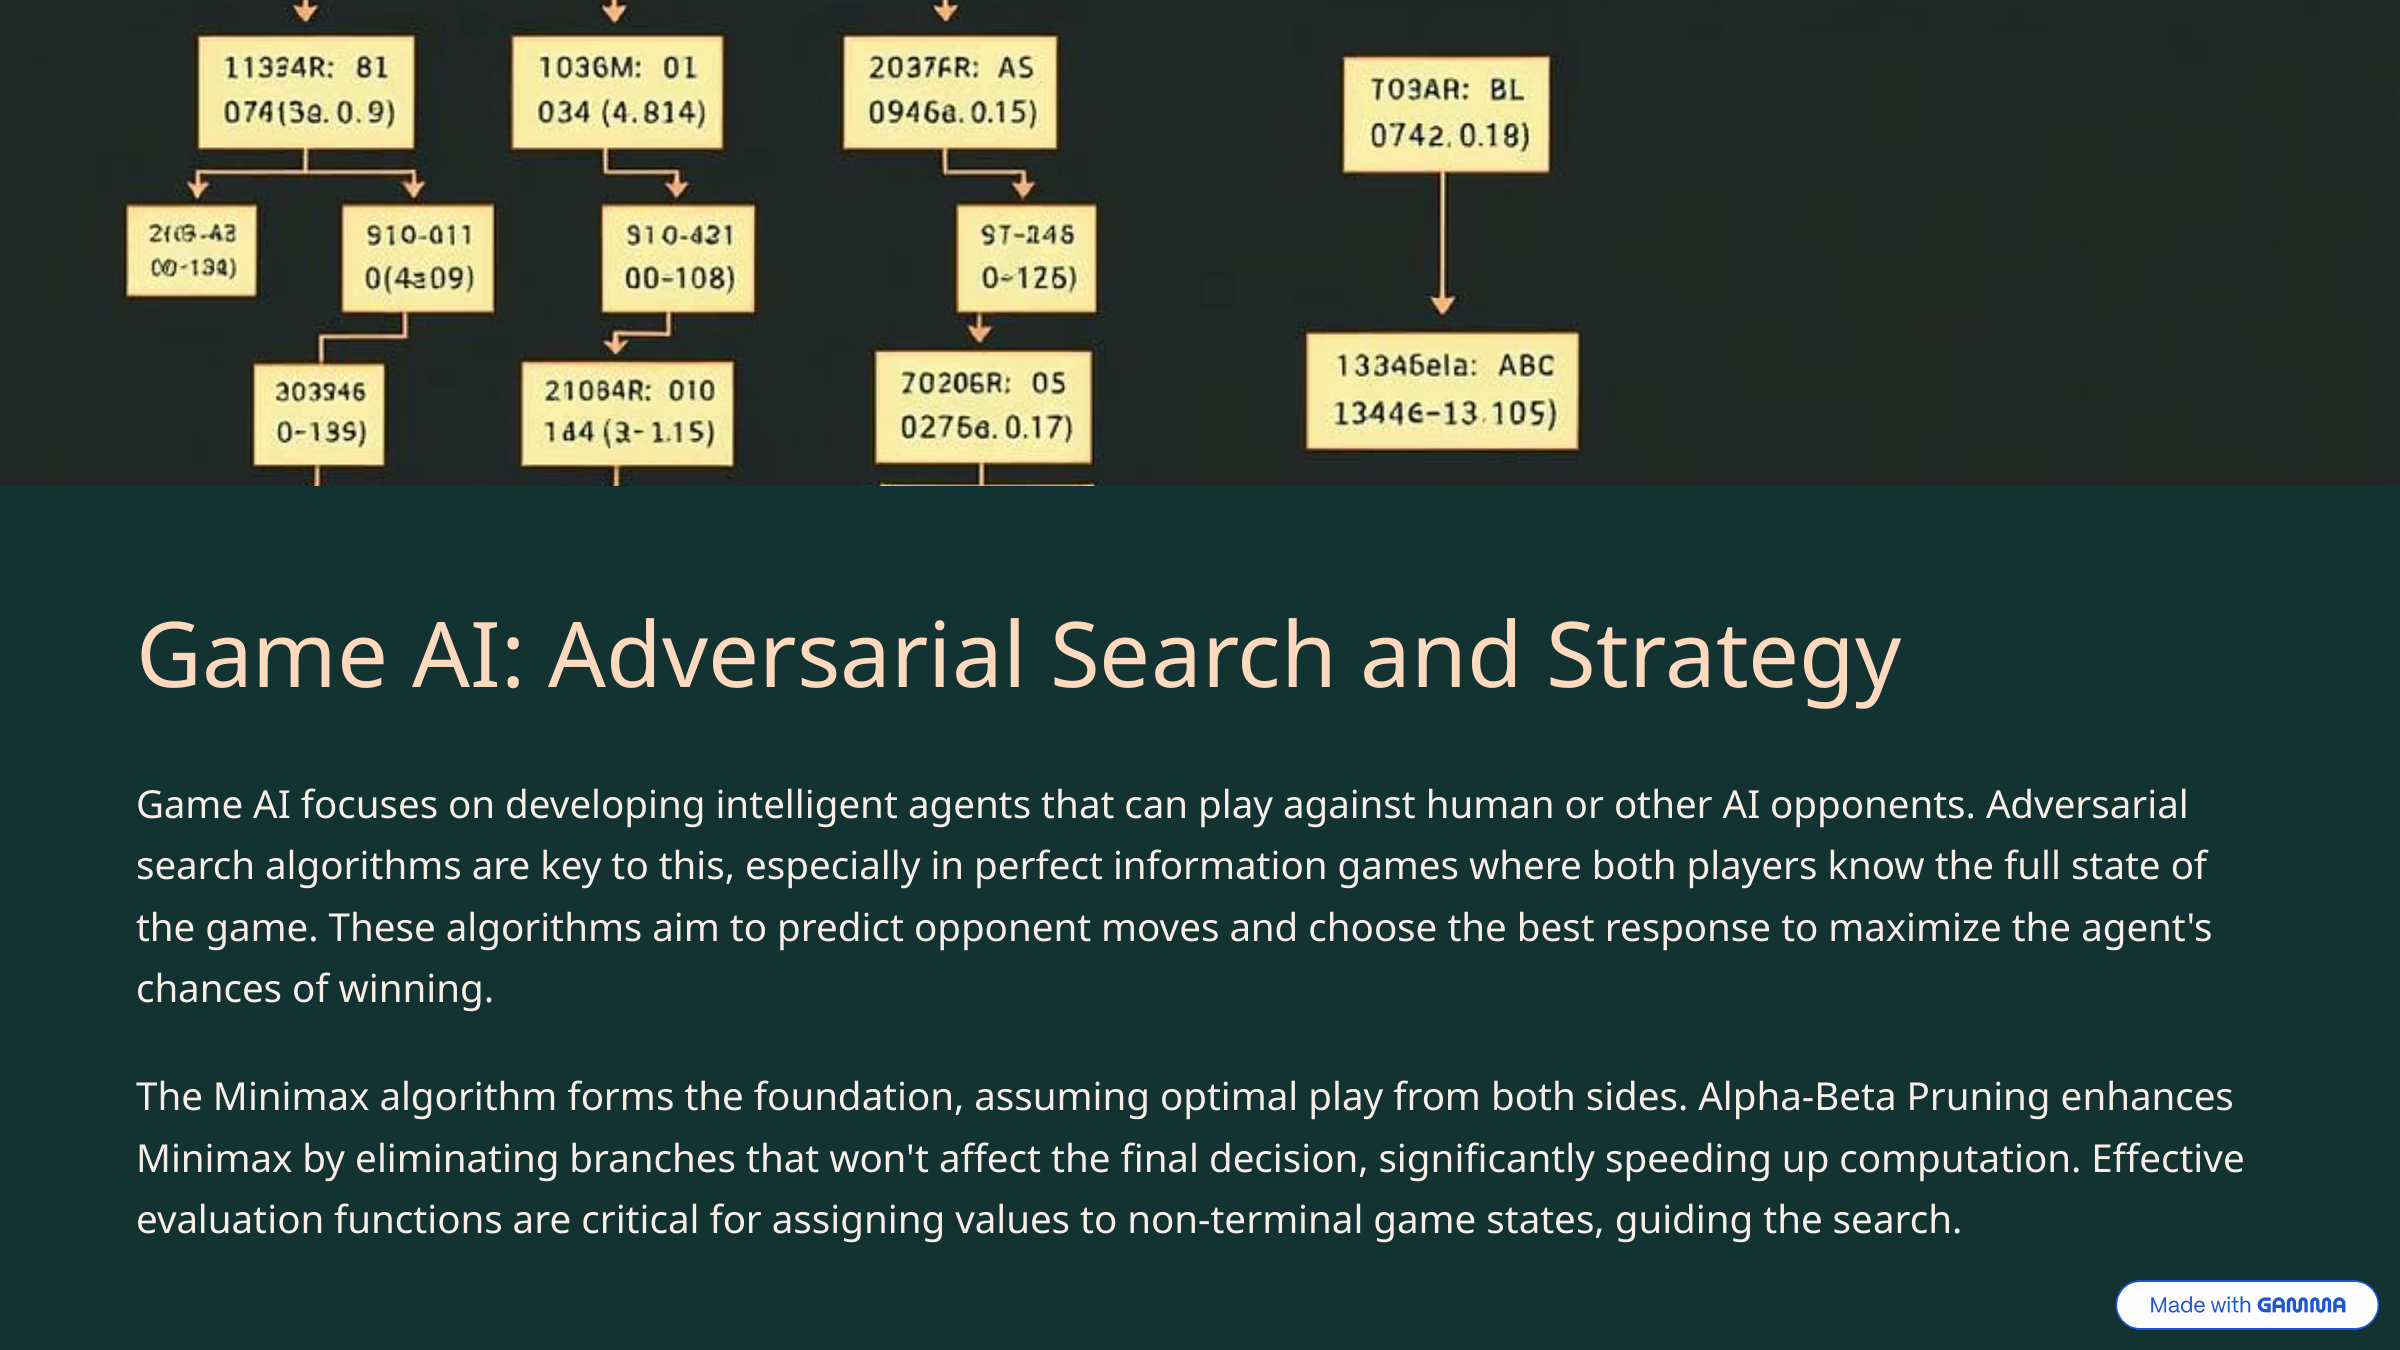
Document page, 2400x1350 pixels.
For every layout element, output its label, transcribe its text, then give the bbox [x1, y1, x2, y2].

text_box Game AI focuses on developing intelligent agents that can play against human or other AI opponents. Adversarial search algorithms are key to this, especially in perfect information games where both players know the full state of the game. These algorithms aim to predict opponent moves and choose the best response to maximize the agent's chances of winning. [135, 764, 2265, 1014]
picture [2106, 1271, 2389, 1339]
text_box Game AI: Adversarial Search and Strategy [135, 592, 1828, 707]
text_box The Minimax algorithm forms the foundation, assuming optimal play from both sides. Alpha-Beta Pruning enhances Minimax by eliminating branches that won't affect the final decision, significantly speeding up computation. Effective evaluation functions are critical for assigning values to non-terminal game states, guiding the search. [135, 1056, 2265, 1244]
picture [0, 0, 2400, 486]
